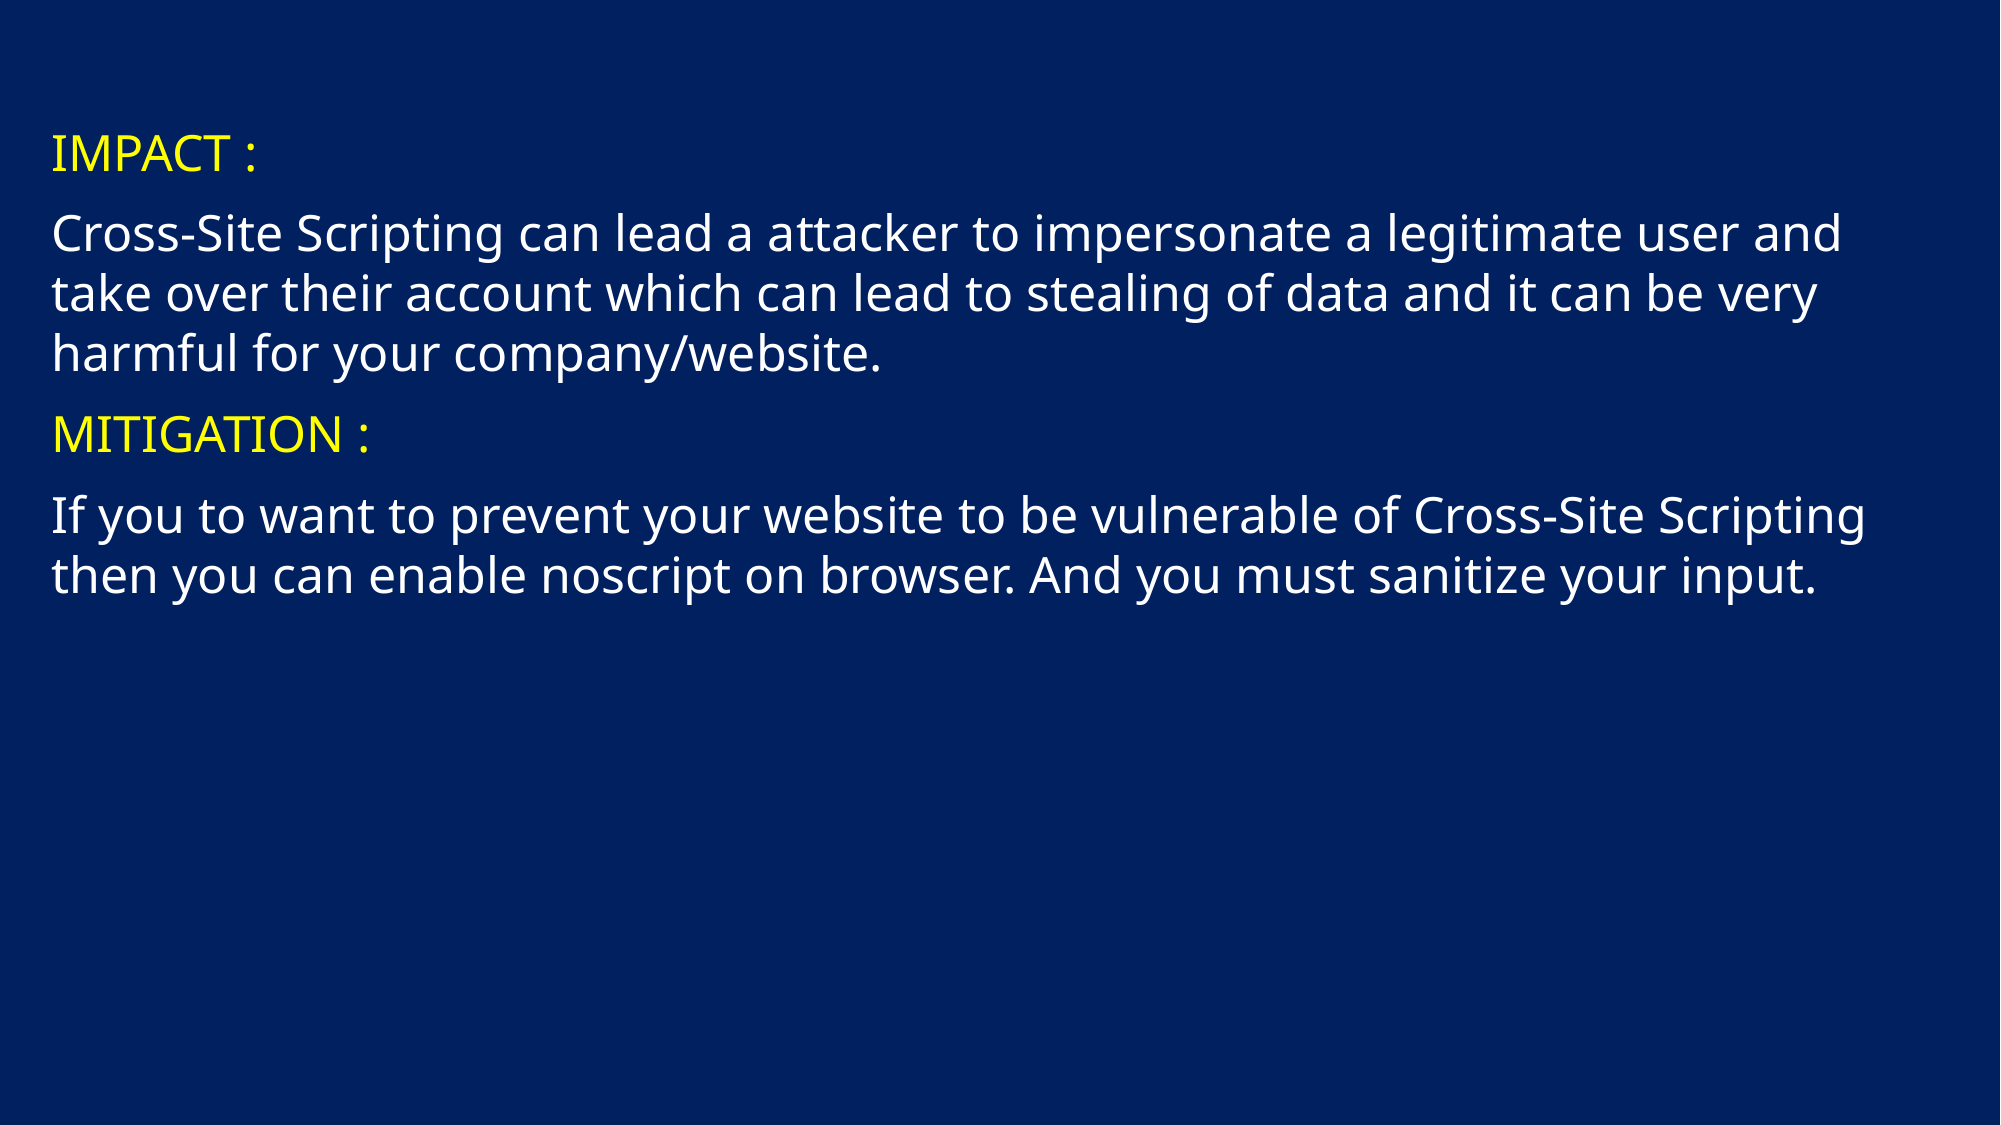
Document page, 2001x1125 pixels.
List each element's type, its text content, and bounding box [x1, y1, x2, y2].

subtitle IMPACT : Cross-Site Scripting can lead a attacker to impersonate a legitimate user and take over their account which can lead to stealing of data and it can be very harmful for your company/website. MITIGATION : If you to want to prevent your website to be vulnerable of Cross-Site Scripting then you can enable noscript on browser. And you must sanitize your input. [36, 113, 1940, 733]
